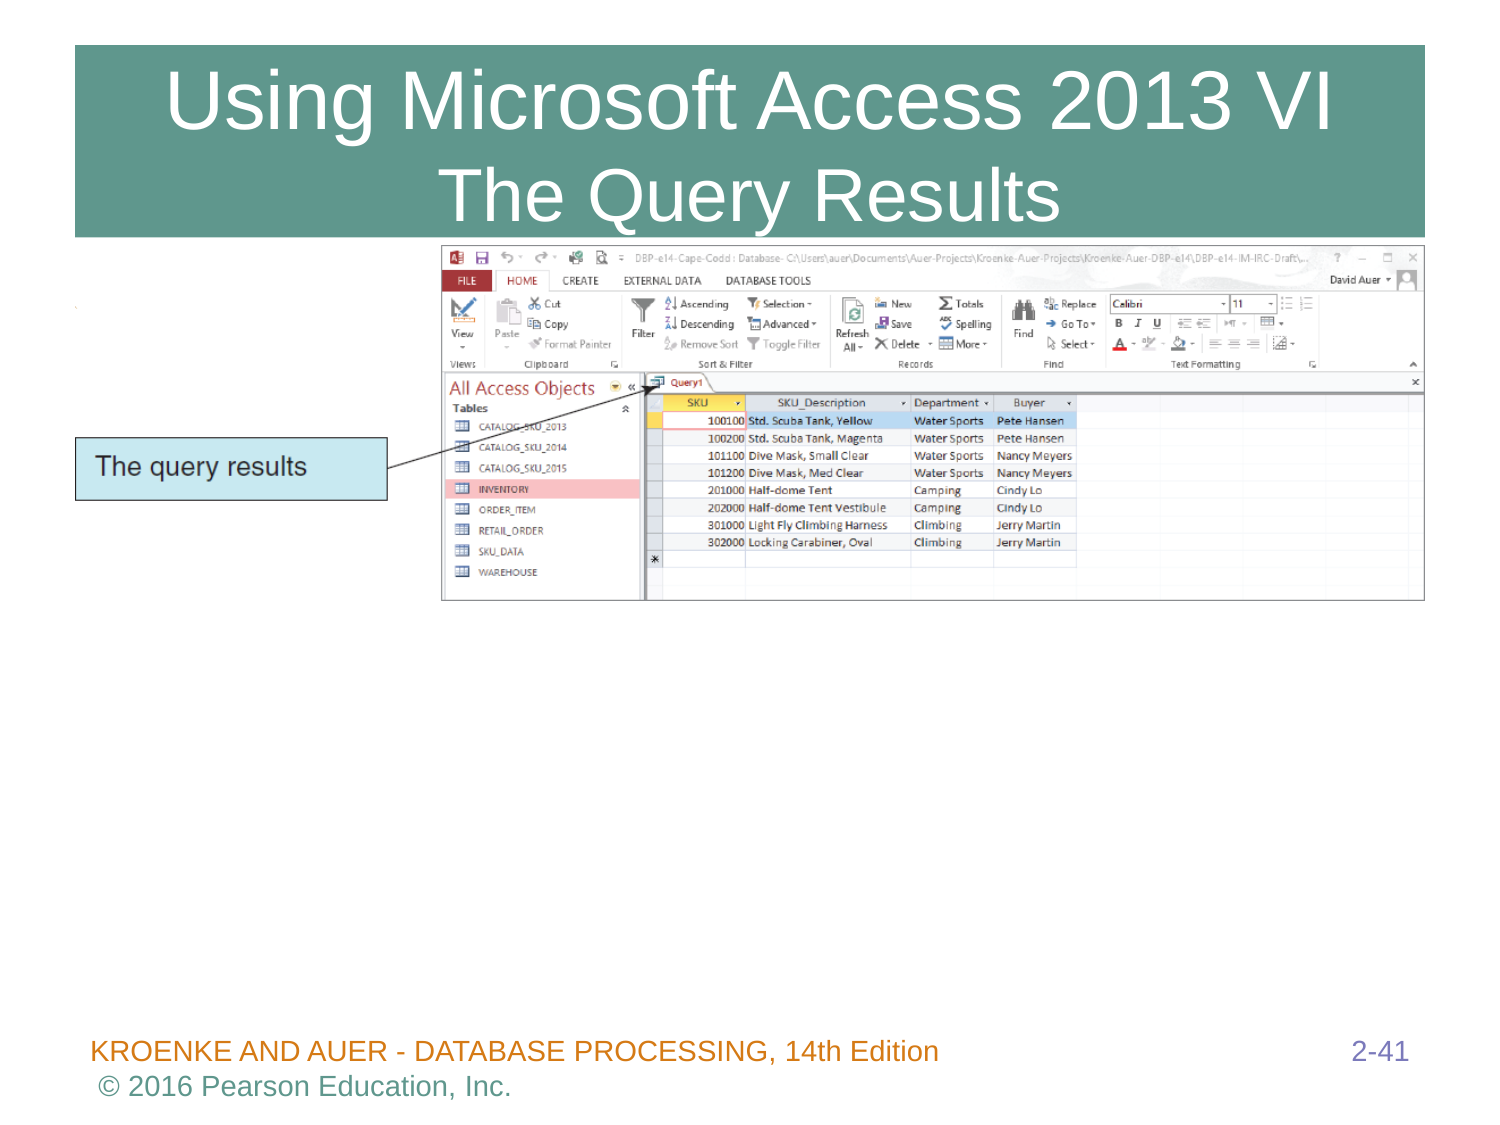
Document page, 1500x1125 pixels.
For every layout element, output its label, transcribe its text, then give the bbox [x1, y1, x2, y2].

slide_number 2-41 [1074, 1024, 1426, 1103]
title Using Microsoft Access 2013 VI The Query Results [74, 44, 1426, 238]
picture [74, 245, 1426, 601]
footer KROENKE AND AUER - DATABASE PROCESSING, 14th Edition © 2016 Pearson Education, Inc. [74, 1024, 963, 1104]
